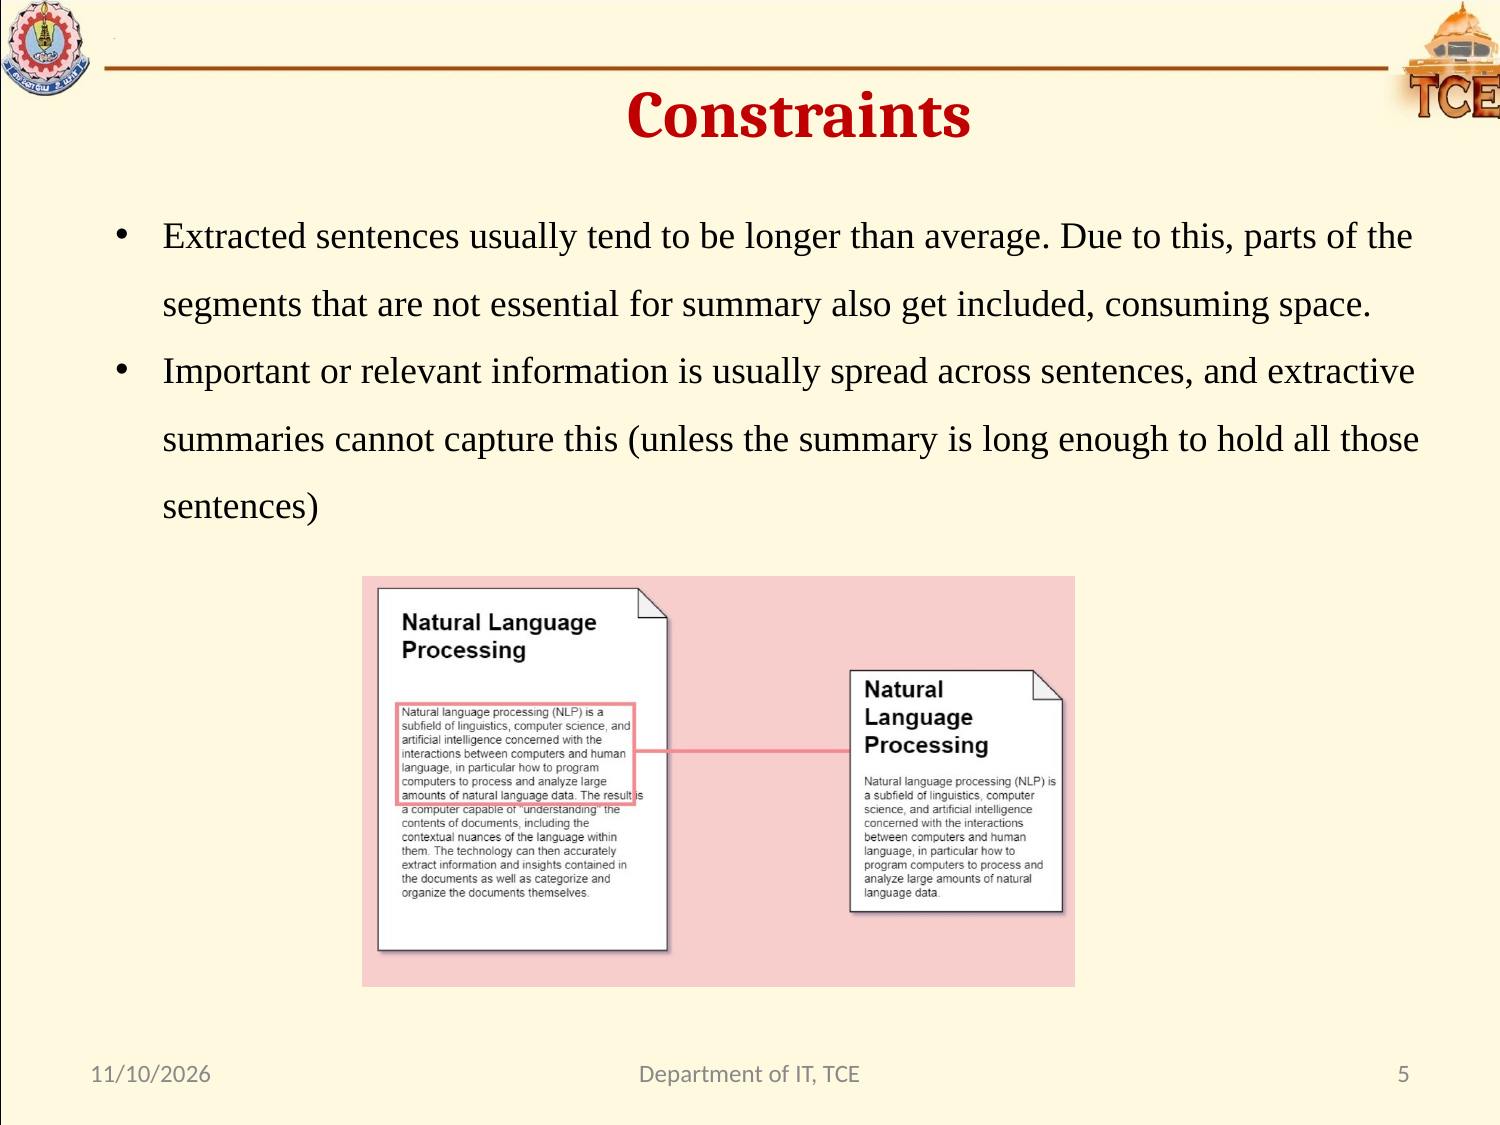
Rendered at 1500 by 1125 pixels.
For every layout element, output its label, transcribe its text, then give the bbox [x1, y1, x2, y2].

footer Department of IT, TCE [512, 1042, 988, 1103]
text_box Constraints [424, 62, 1175, 158]
picture [0, 0, 1500, 1125]
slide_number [75, 1042, 425, 1103]
text_box Extracted sentences usually tend to be longer than average. Due to this, parts of the segments that are not essential for summary also get included, consuming space. Important or relevant information is usually spread across sentences, and extractive summaries cannot capture this (unless the summary is long enough to hold all those sentences) [100, 180, 1467, 601]
slide_number 5 [1074, 1042, 1425, 1103]
